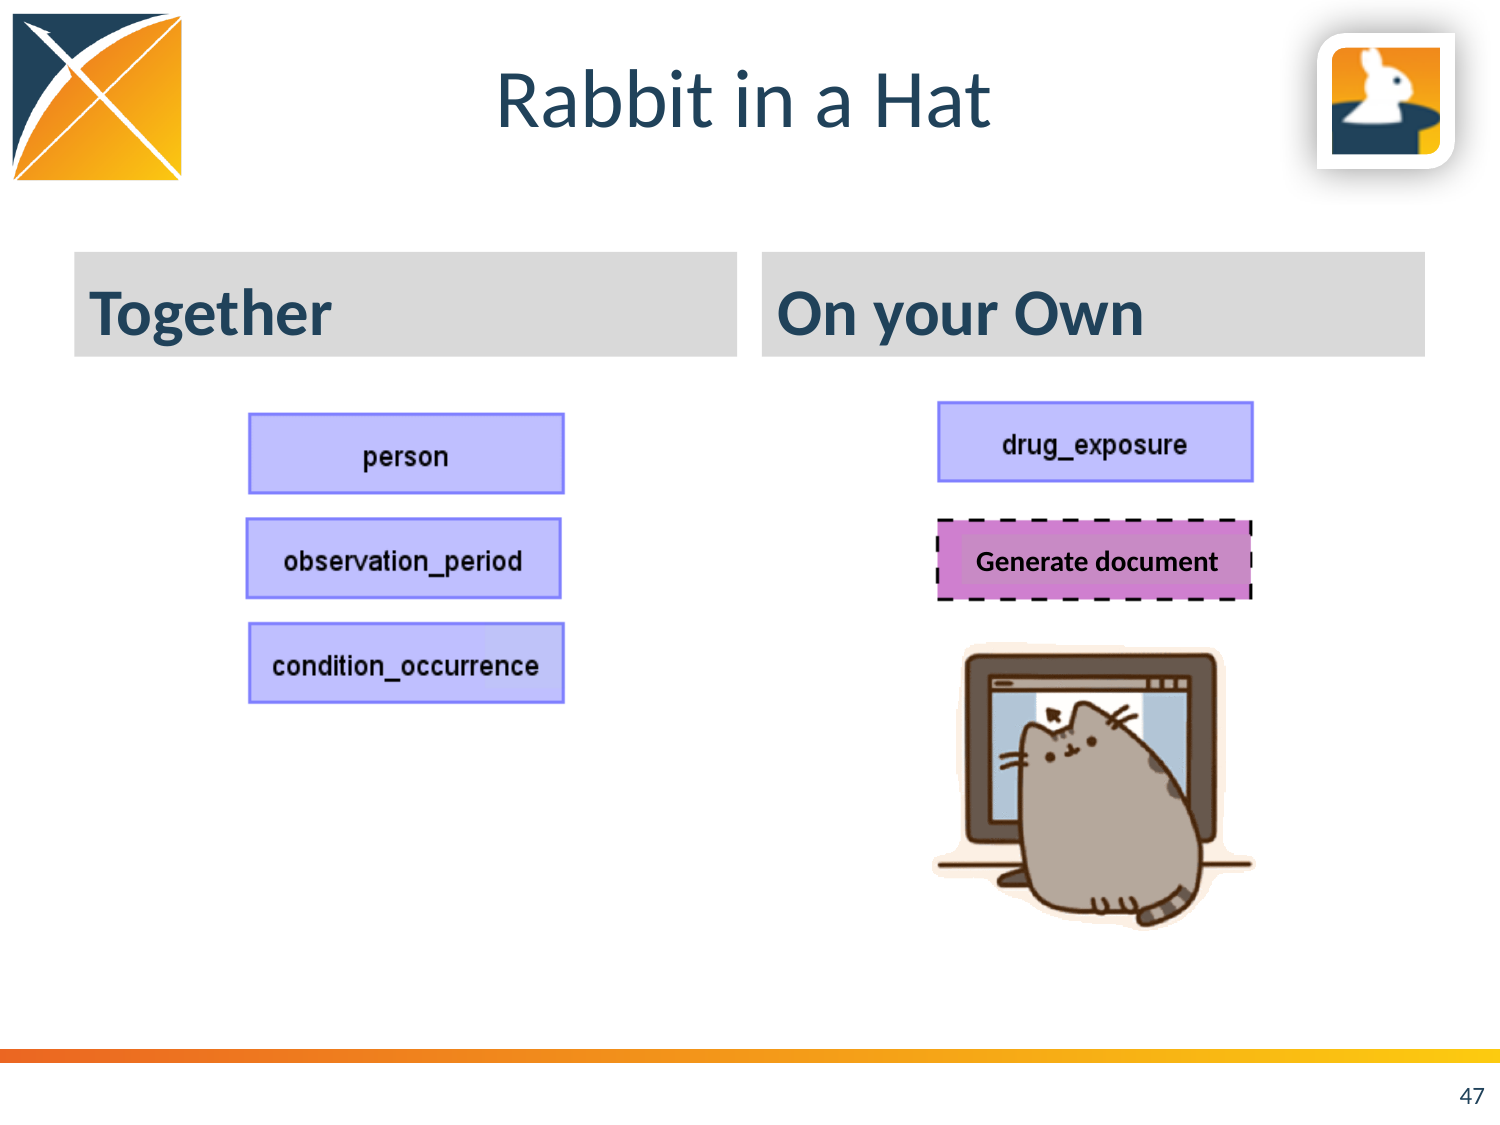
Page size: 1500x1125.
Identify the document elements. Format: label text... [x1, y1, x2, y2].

picture [238, 616, 573, 712]
picture [238, 402, 573, 501]
title Rabbit in a Hat [187, 24, 1301, 163]
list Together [74, 251, 738, 357]
slide_number 47 [1149, 1065, 1500, 1125]
picture [925, 391, 1262, 490]
picture [897, 511, 1290, 982]
picture [0, 0, 206, 200]
picture [1324, 40, 1448, 162]
list On your Own [761, 251, 1425, 356]
picture [238, 505, 573, 612]
list [761, 356, 1425, 1005]
